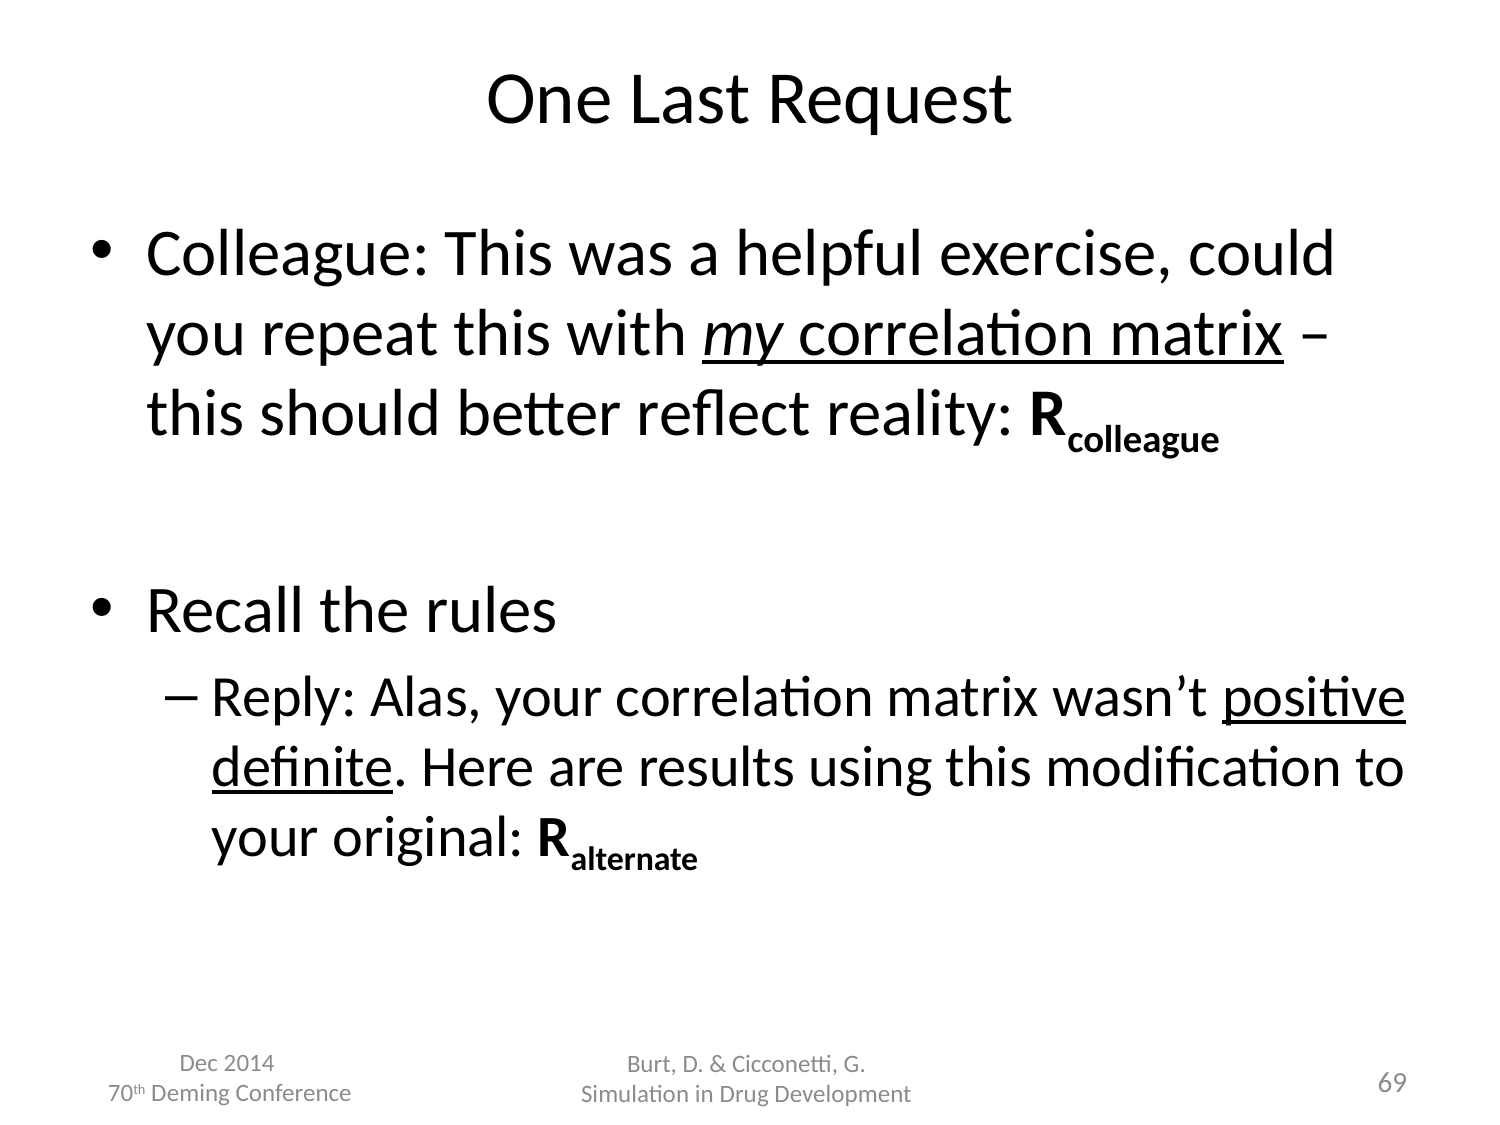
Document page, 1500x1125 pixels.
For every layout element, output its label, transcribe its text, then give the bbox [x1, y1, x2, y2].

list Colleague: This was a helpful exercise, could you repeat this with my correlation matrix – this should better reflect reality: Rcolleague Recall the rules Reply: Alas, your correlation matrix wasn’t positive definite. Here are results using this modification to your original: Ralternate [75, 201, 1425, 1011]
title One Last Request [75, 23, 1425, 164]
